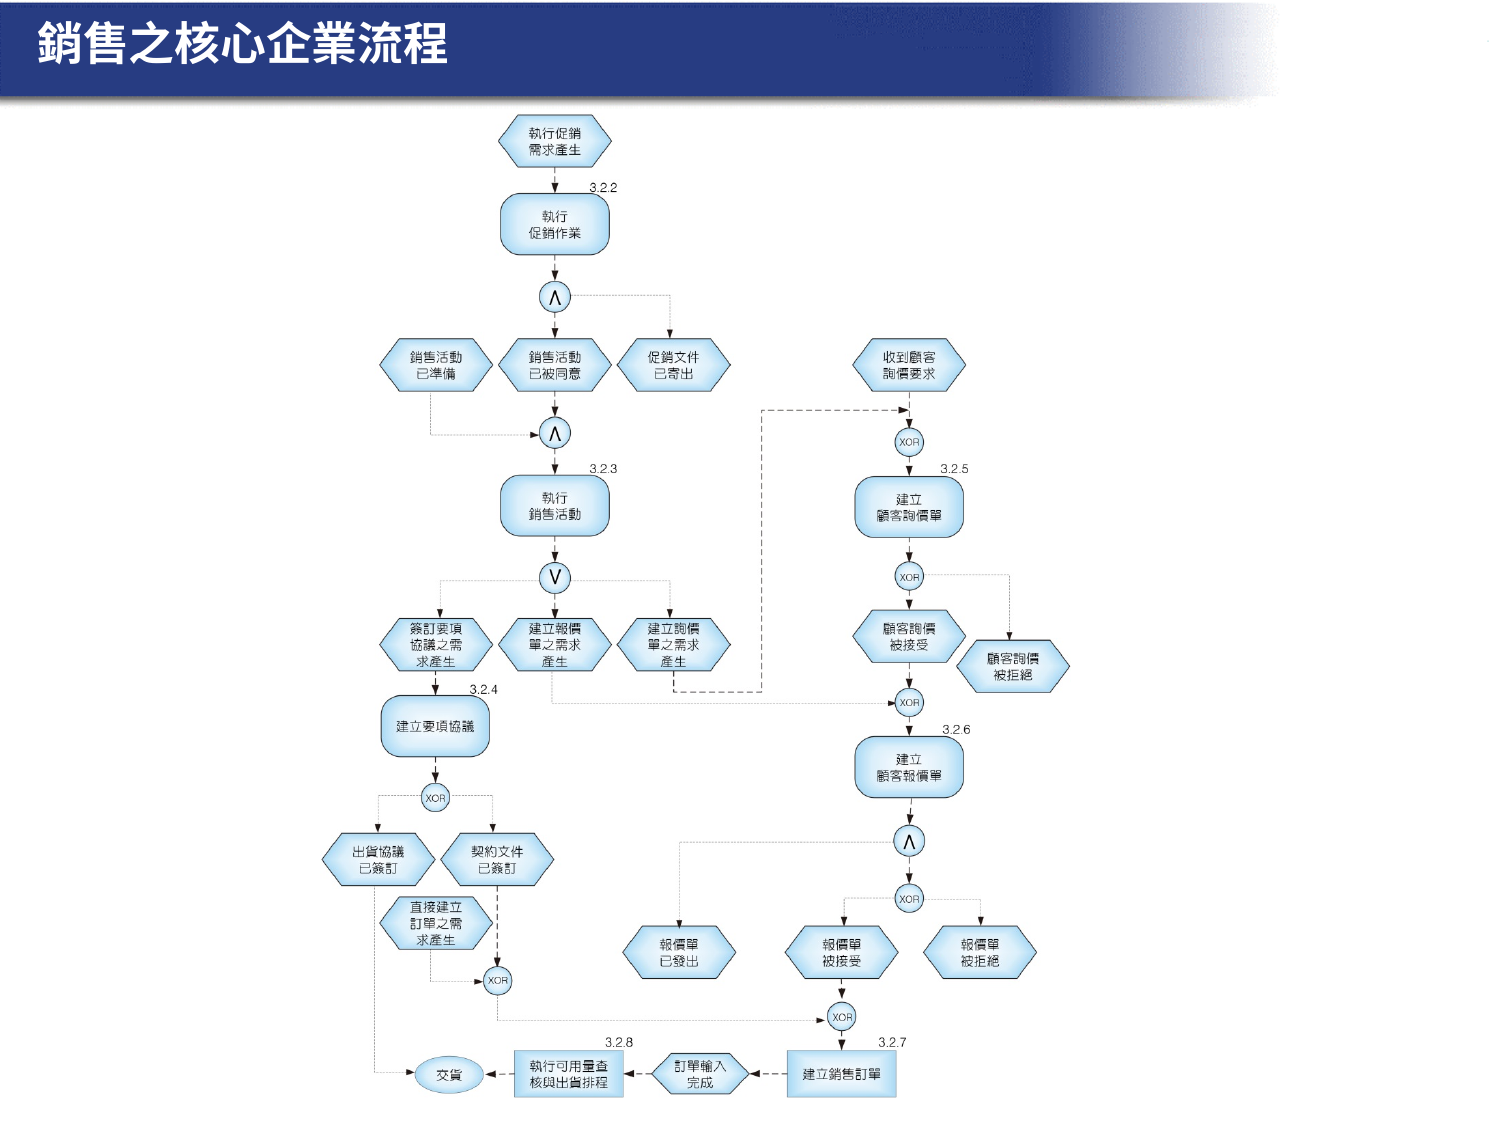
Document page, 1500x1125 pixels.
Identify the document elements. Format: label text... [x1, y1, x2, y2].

picture [0, 0, 1500, 1098]
title 銷售之核心企業流程 [37, 0, 1163, 93]
